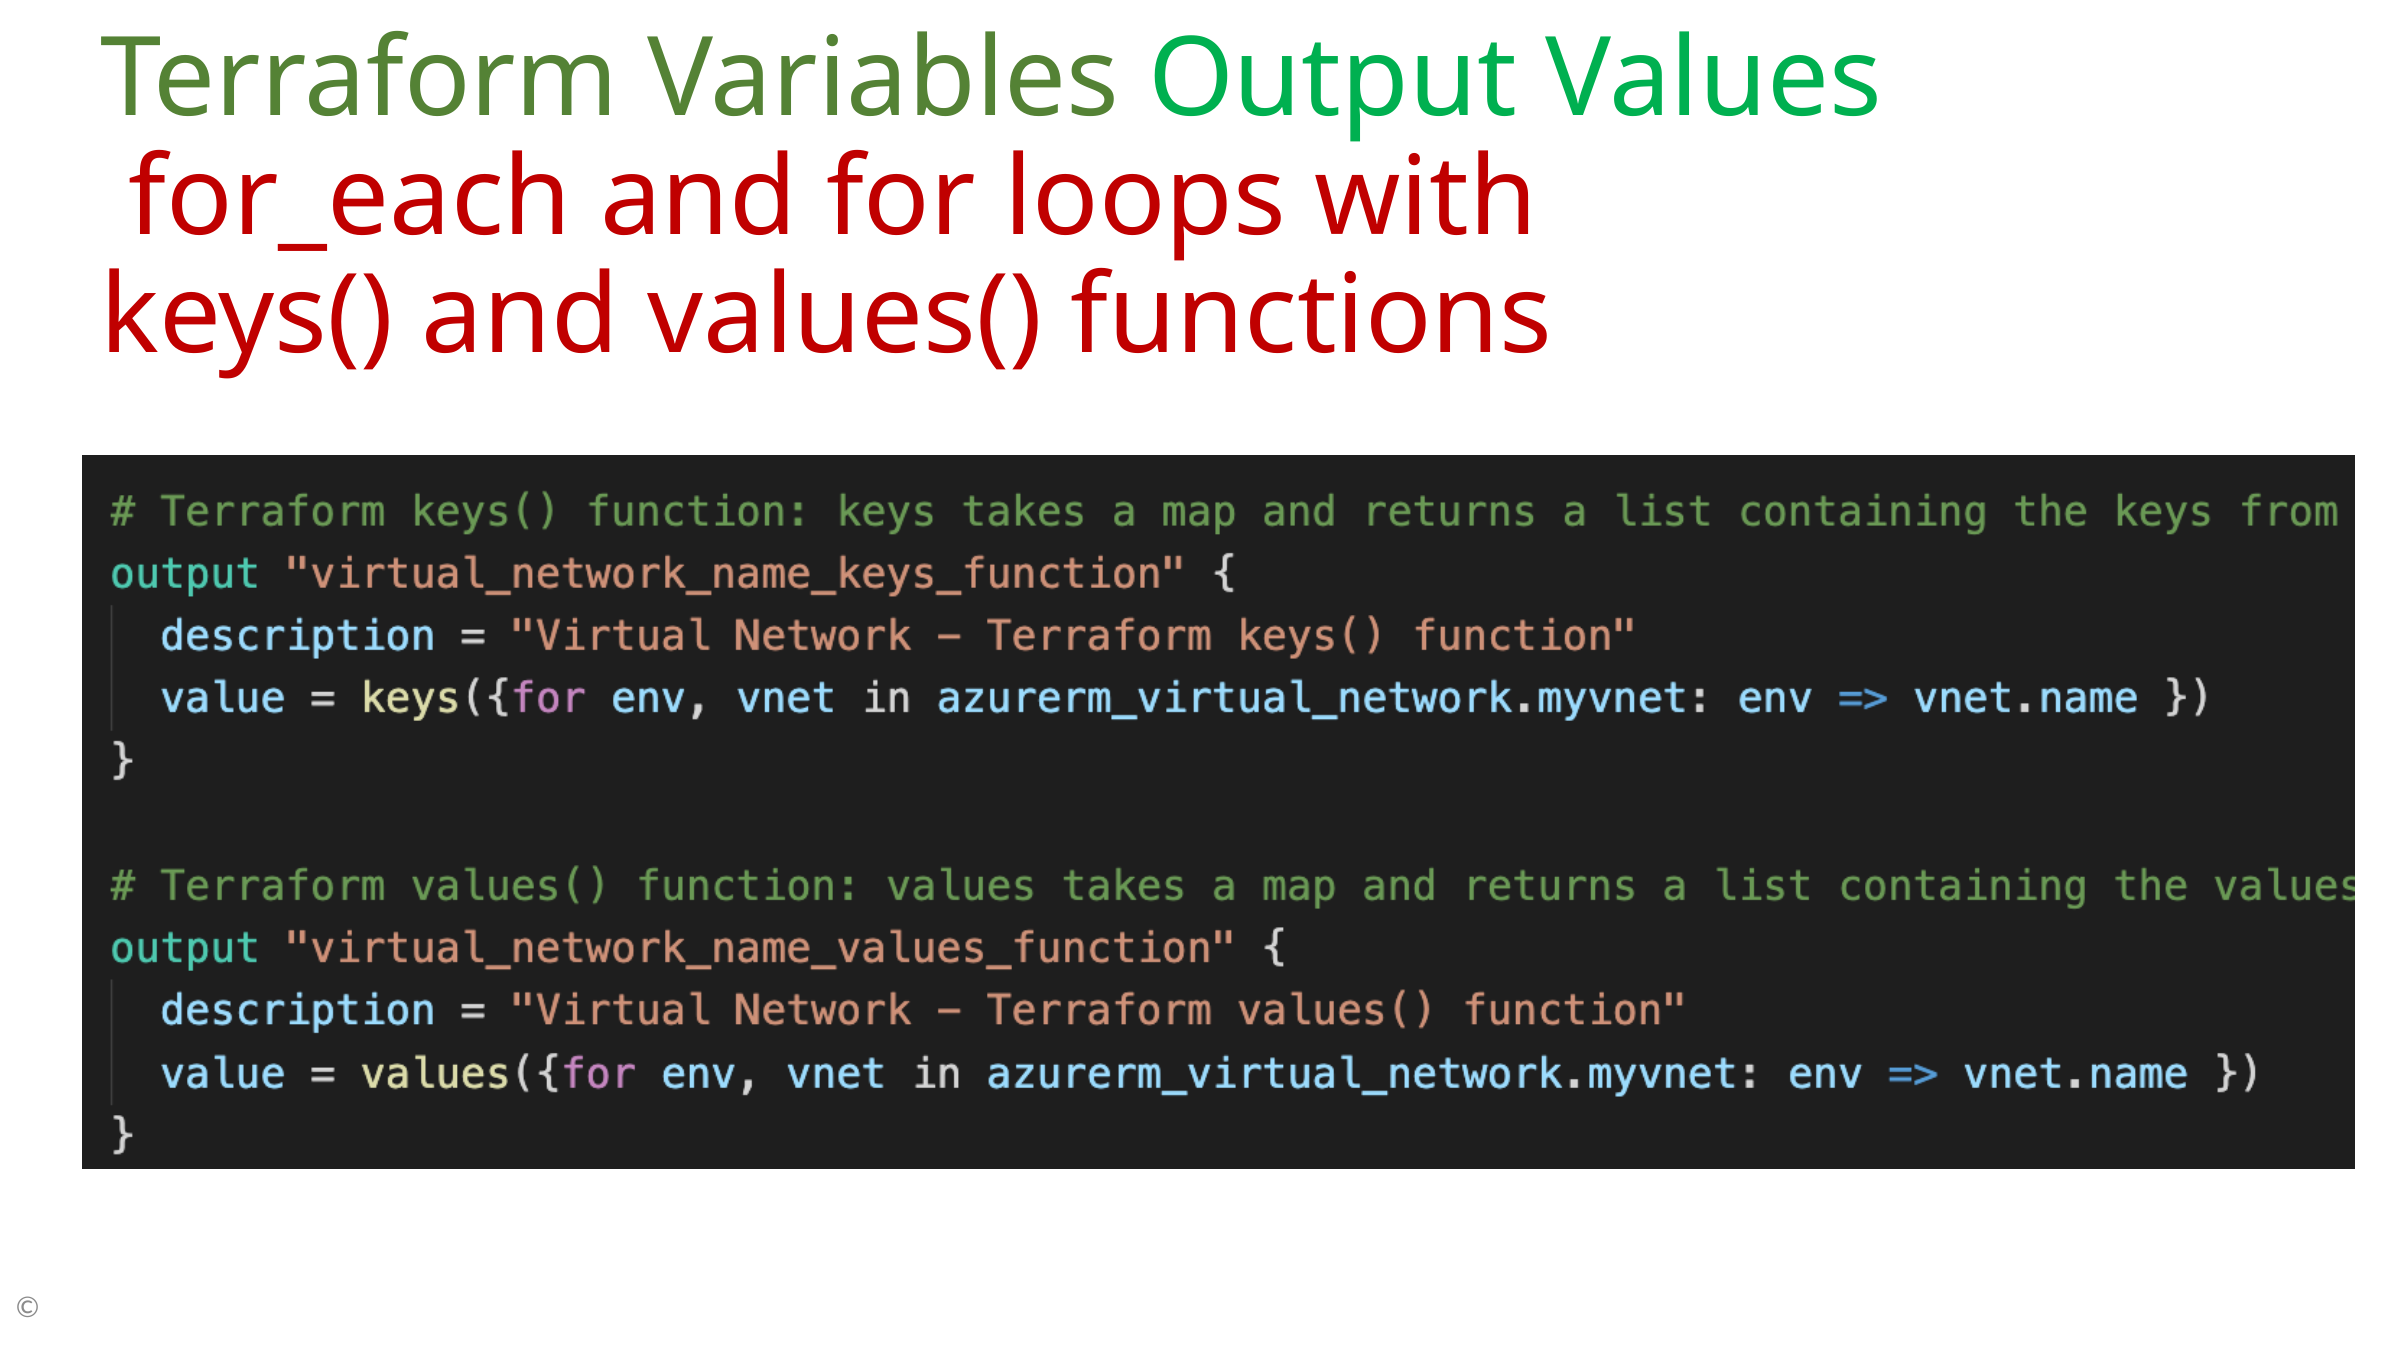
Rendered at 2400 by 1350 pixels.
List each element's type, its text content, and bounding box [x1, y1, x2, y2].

title Terraform Variables Output Values for_each and for loops with keys() and values() functions [82, 0, 2320, 397]
picture [82, 455, 2355, 1169]
footer © [0, 1269, 810, 1342]
